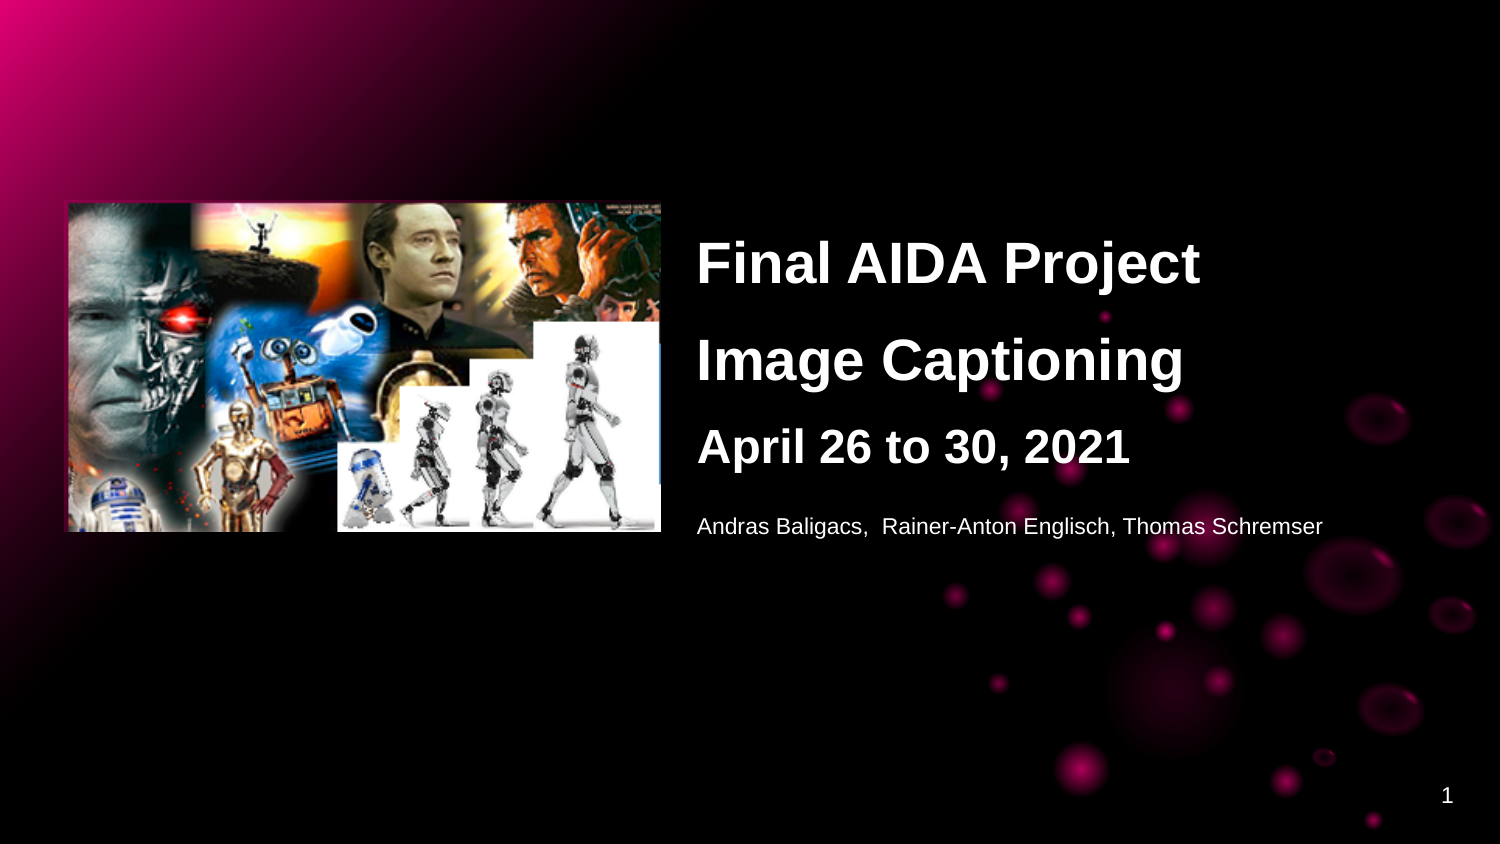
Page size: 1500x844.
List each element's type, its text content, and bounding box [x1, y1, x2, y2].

slide_number 1 [1406, 776, 1454, 813]
text_box Final AIDA Project Image Captioning April 26 to 30, 2021 Andras Baligacs, Rainer-Anton Englisch, Thomas Schremser [684, 199, 1500, 552]
picture [0, 0, 1500, 844]
